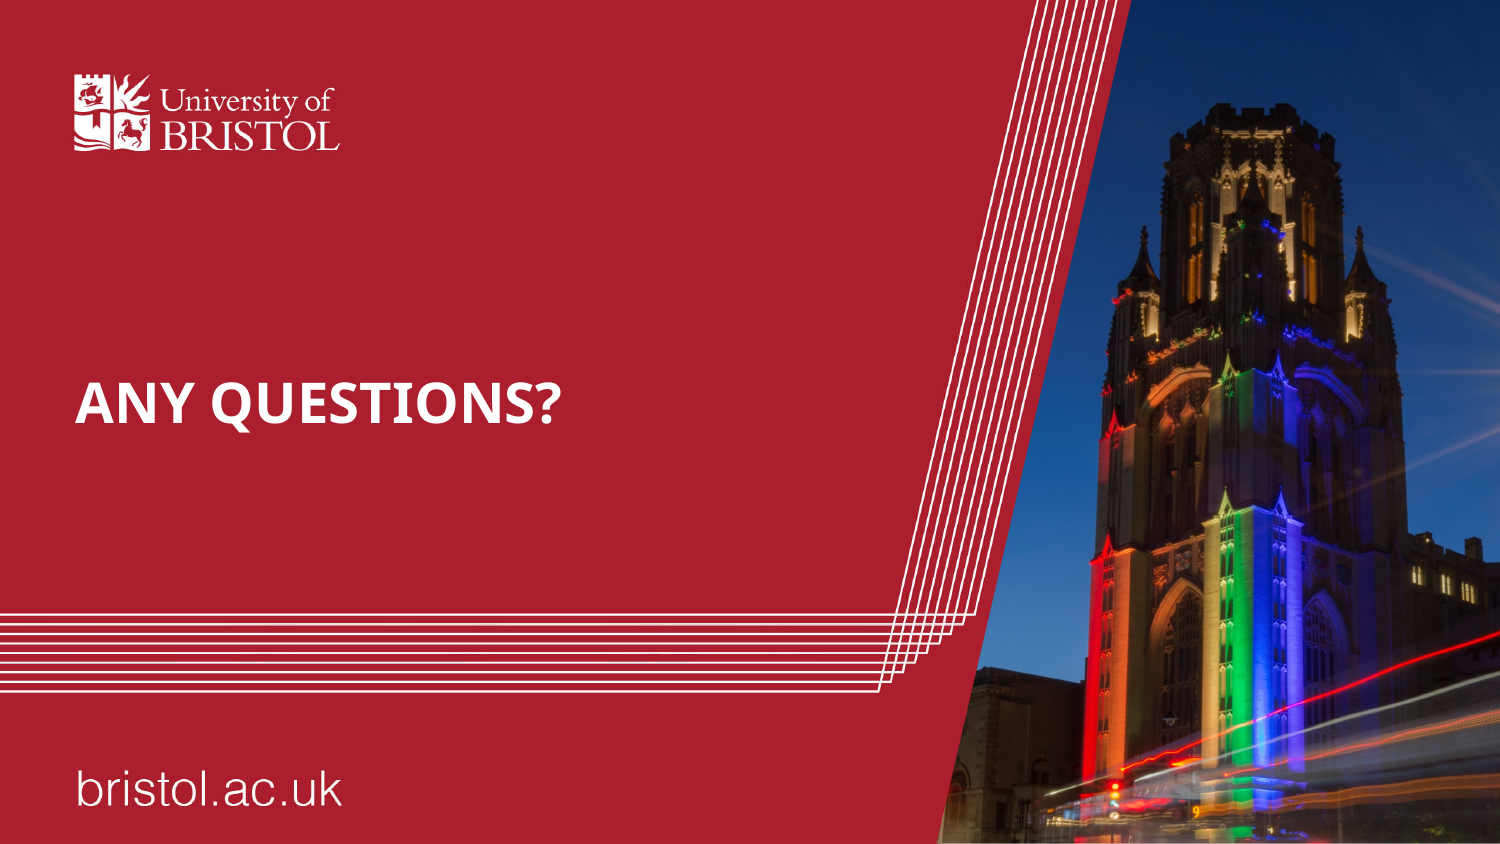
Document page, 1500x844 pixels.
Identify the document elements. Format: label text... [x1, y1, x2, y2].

title ANY questions? [60, 262, 924, 443]
picture [0, 0, 1500, 844]
